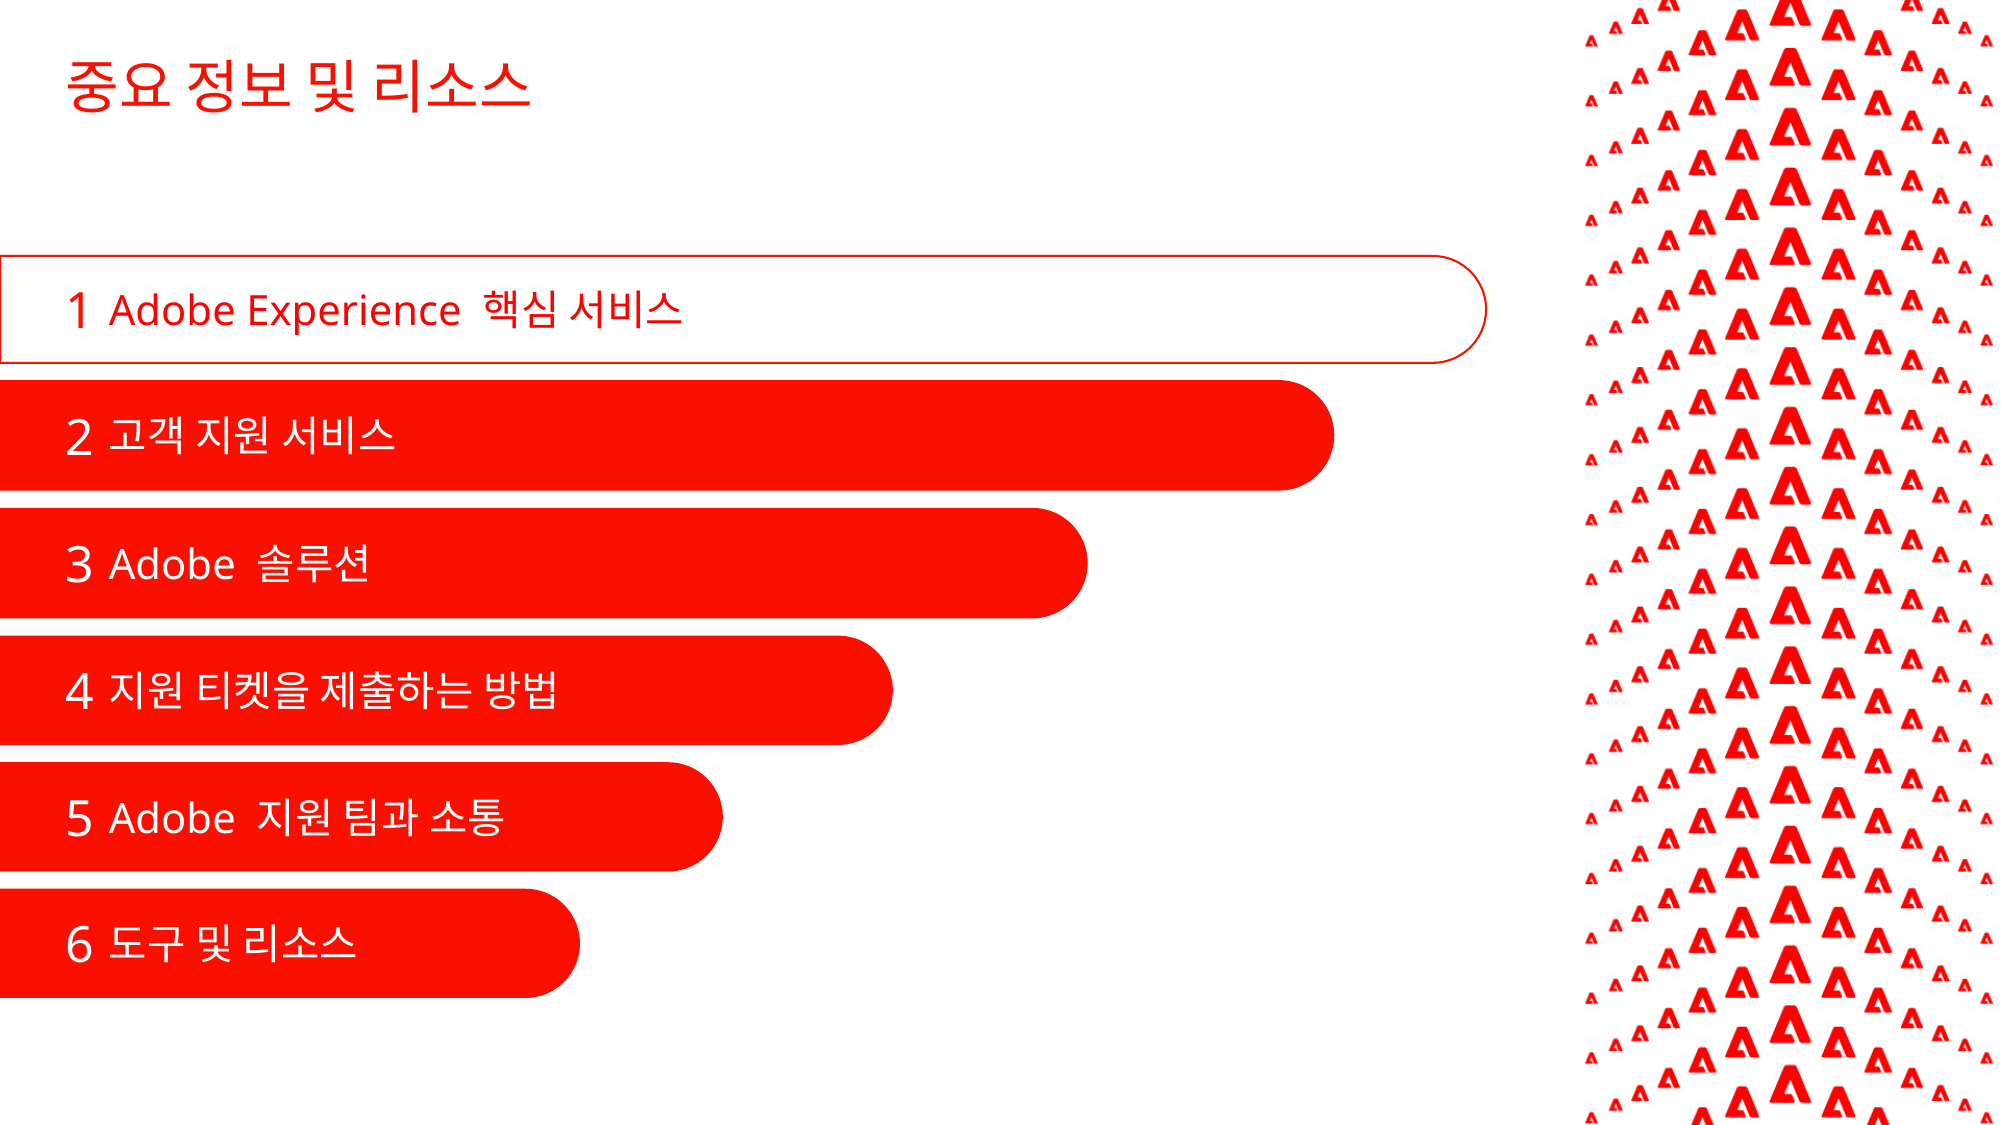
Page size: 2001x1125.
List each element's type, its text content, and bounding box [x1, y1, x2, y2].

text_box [0, 255, 1486, 998]
text_box 중요 정보 및 리소스 [50, 51, 1936, 158]
picture [0, 0, 2000, 1125]
